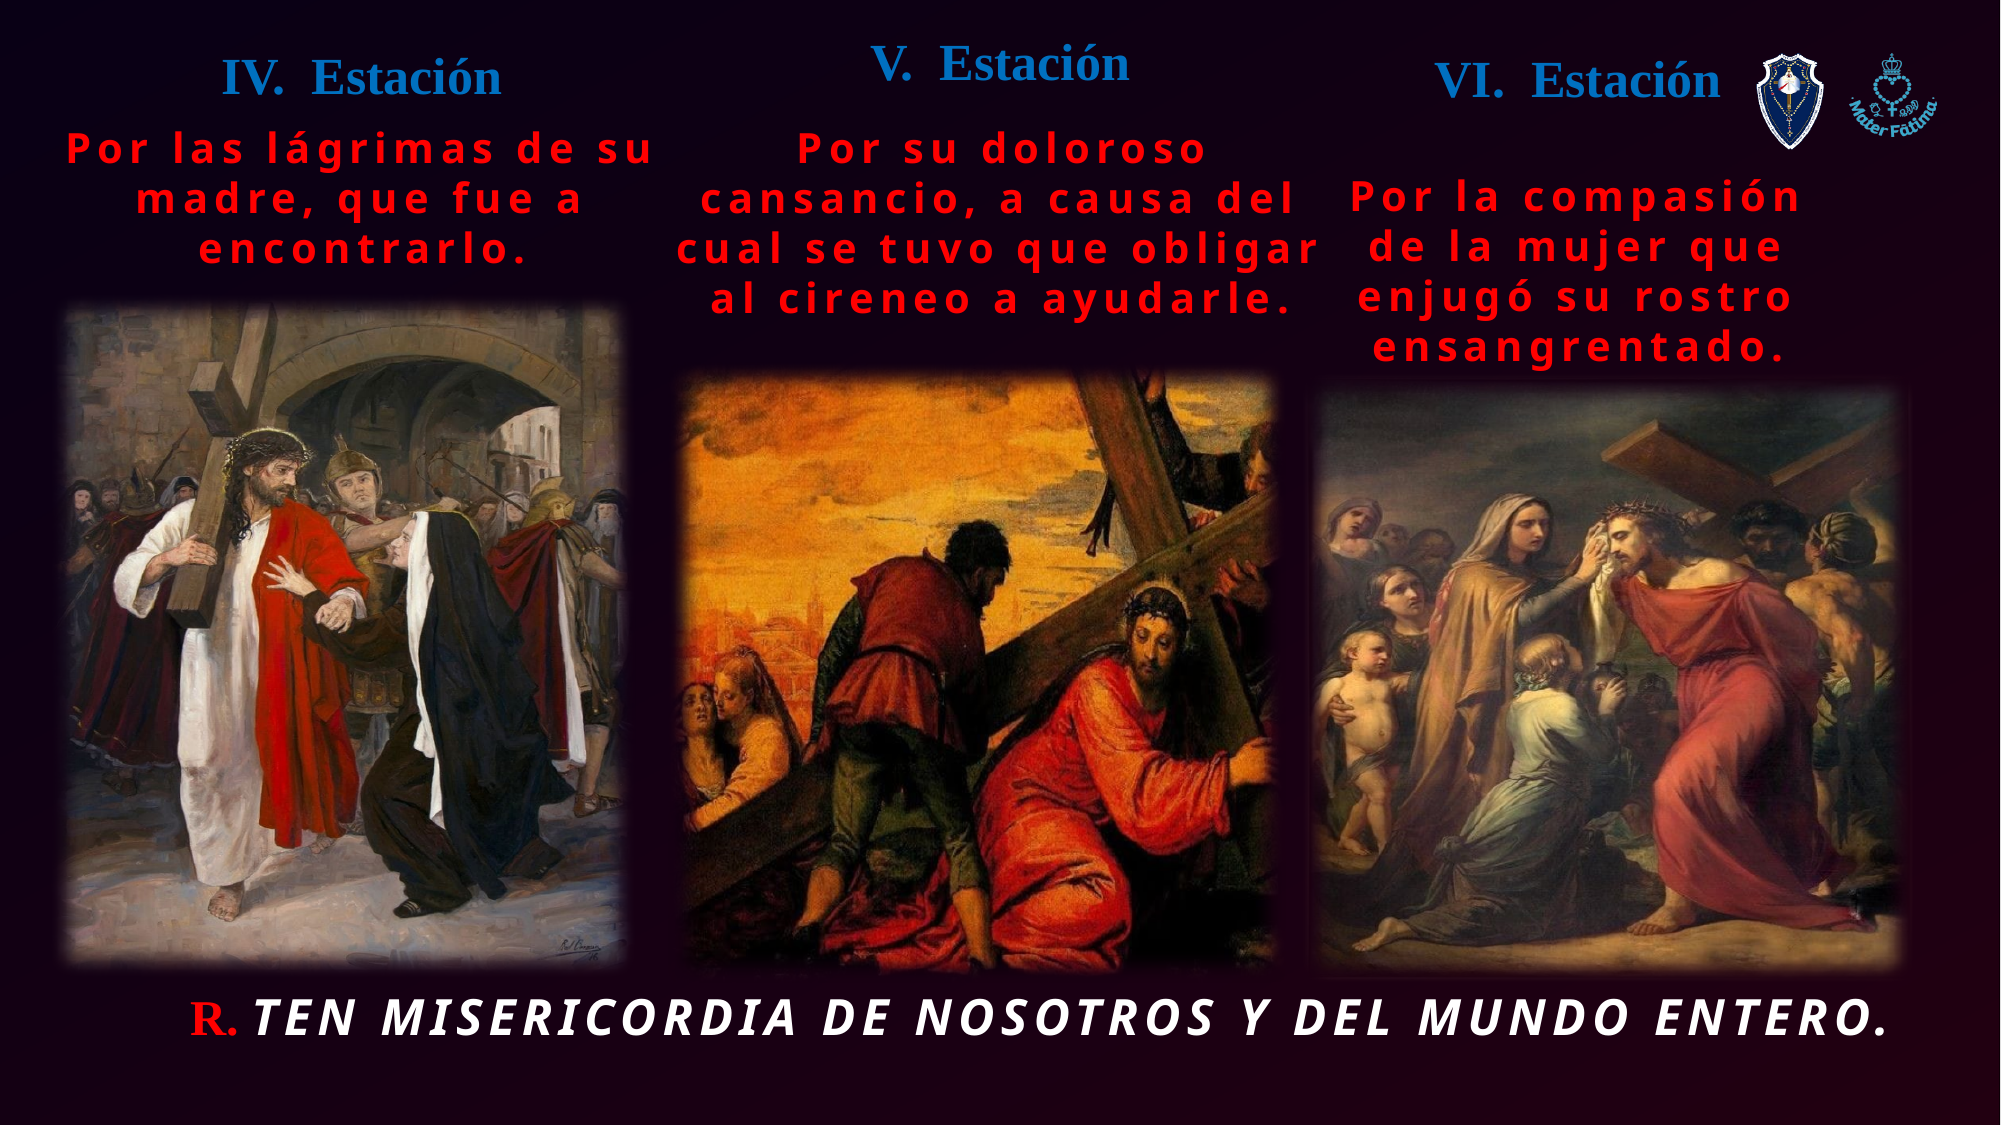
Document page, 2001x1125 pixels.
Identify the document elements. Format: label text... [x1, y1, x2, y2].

text_box IV. Estación Por las lágrimas de su madre, que fue a encontrarlo. [49, 67, 661, 279]
text_box R. TEN MISERICORDIA DE NOSOTROS Y DEL MUNDO ENTERO. [159, 977, 1906, 1053]
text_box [1756, 53, 1937, 150]
text_box V. Estación Por su doloroso cansancio, a causa del cual se tuvo que obligar al cireneo a ayudarle. [661, 53, 1306, 399]
text_box VI. Estación Por la compasión de la mujer que enjugó su rostro ensangrentado. [1306, 39, 1850, 373]
picture [0, 0, 2001, 1125]
